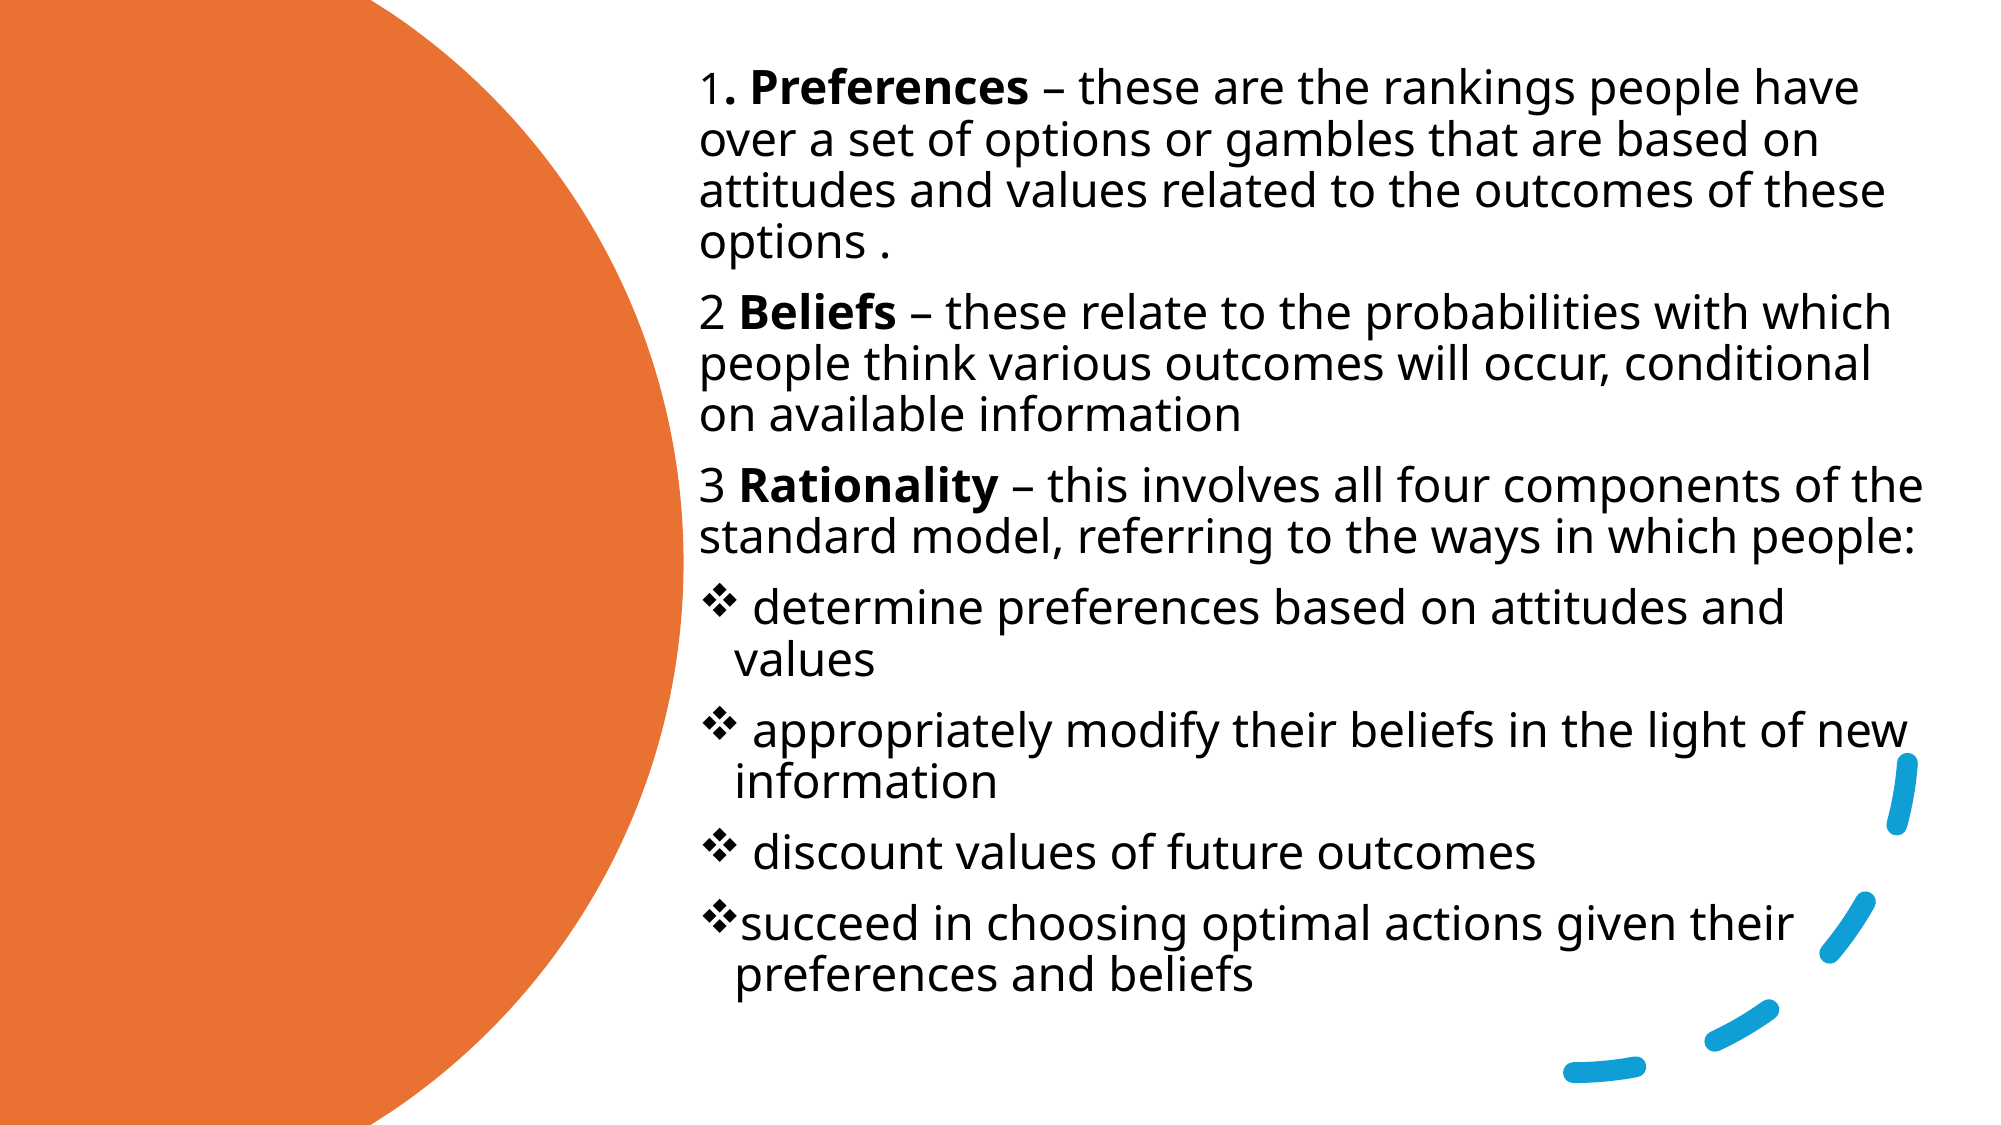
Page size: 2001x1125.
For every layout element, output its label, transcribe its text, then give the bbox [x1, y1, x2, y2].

text_box [375, 0, 2000, 1125]
text_box [1572, 1014, 1763, 1074]
list 1. Preferences – these are the rankings people have over a set of options or gambles that are based on attitudes and values related to the outcomes of these options . 2 Beliefs – these relate to the probabilities with which people think various outcomes will occur, conditional on available information 3 Rationality – this involves all four components of the standard model, referring to the ways in which people: determine preferences based on attitudes and values appropriately modify their beliefs in the light of new information discount values of future outcomes succeed in choosing optimal actions given their preferences and beliefs [683, 52, 1954, 1014]
text_box [0, 0, 683, 1125]
